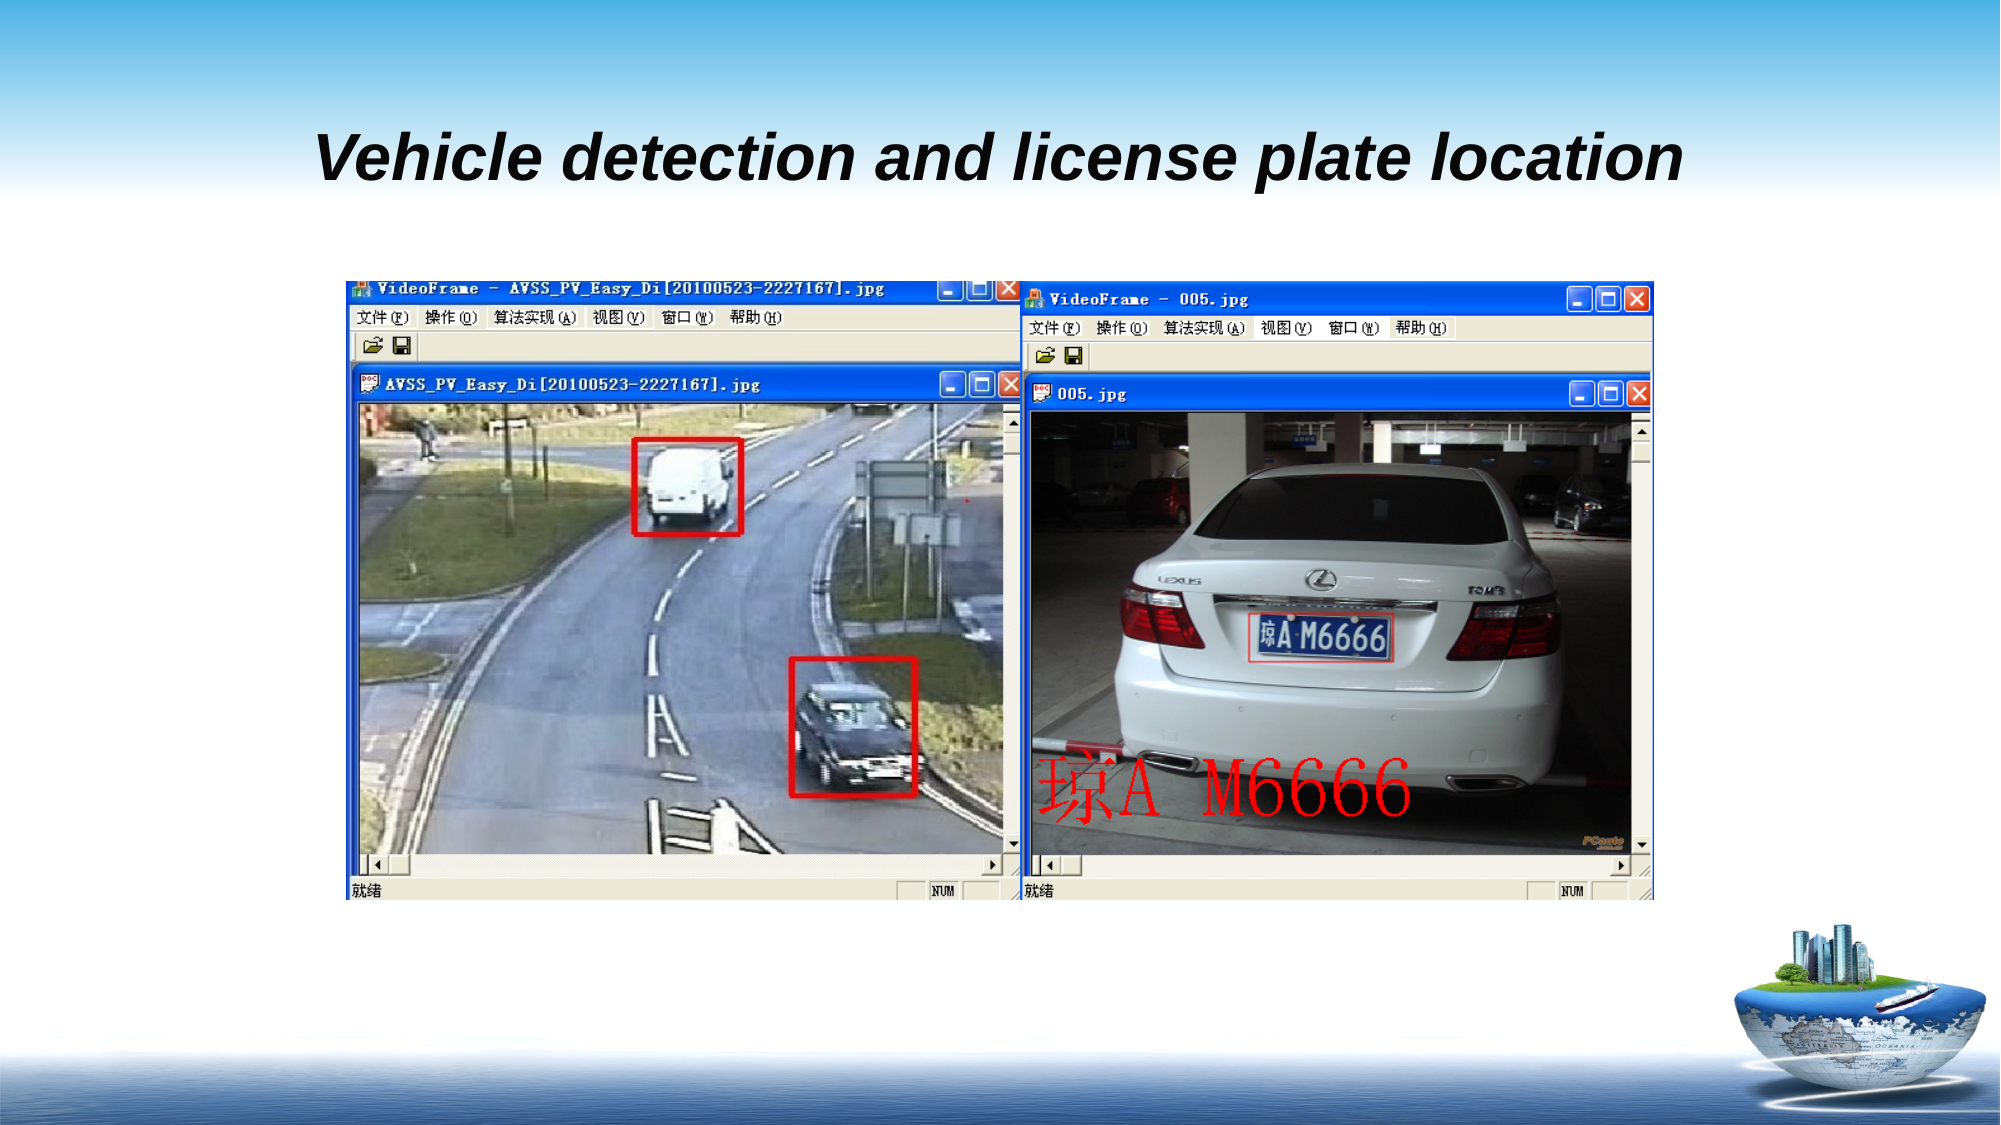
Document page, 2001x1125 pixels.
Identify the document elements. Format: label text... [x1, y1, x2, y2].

picture [0, 920, 2001, 1125]
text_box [346, 281, 1654, 901]
text_box Vehicle detection and license plate location [99, 82, 1900, 225]
